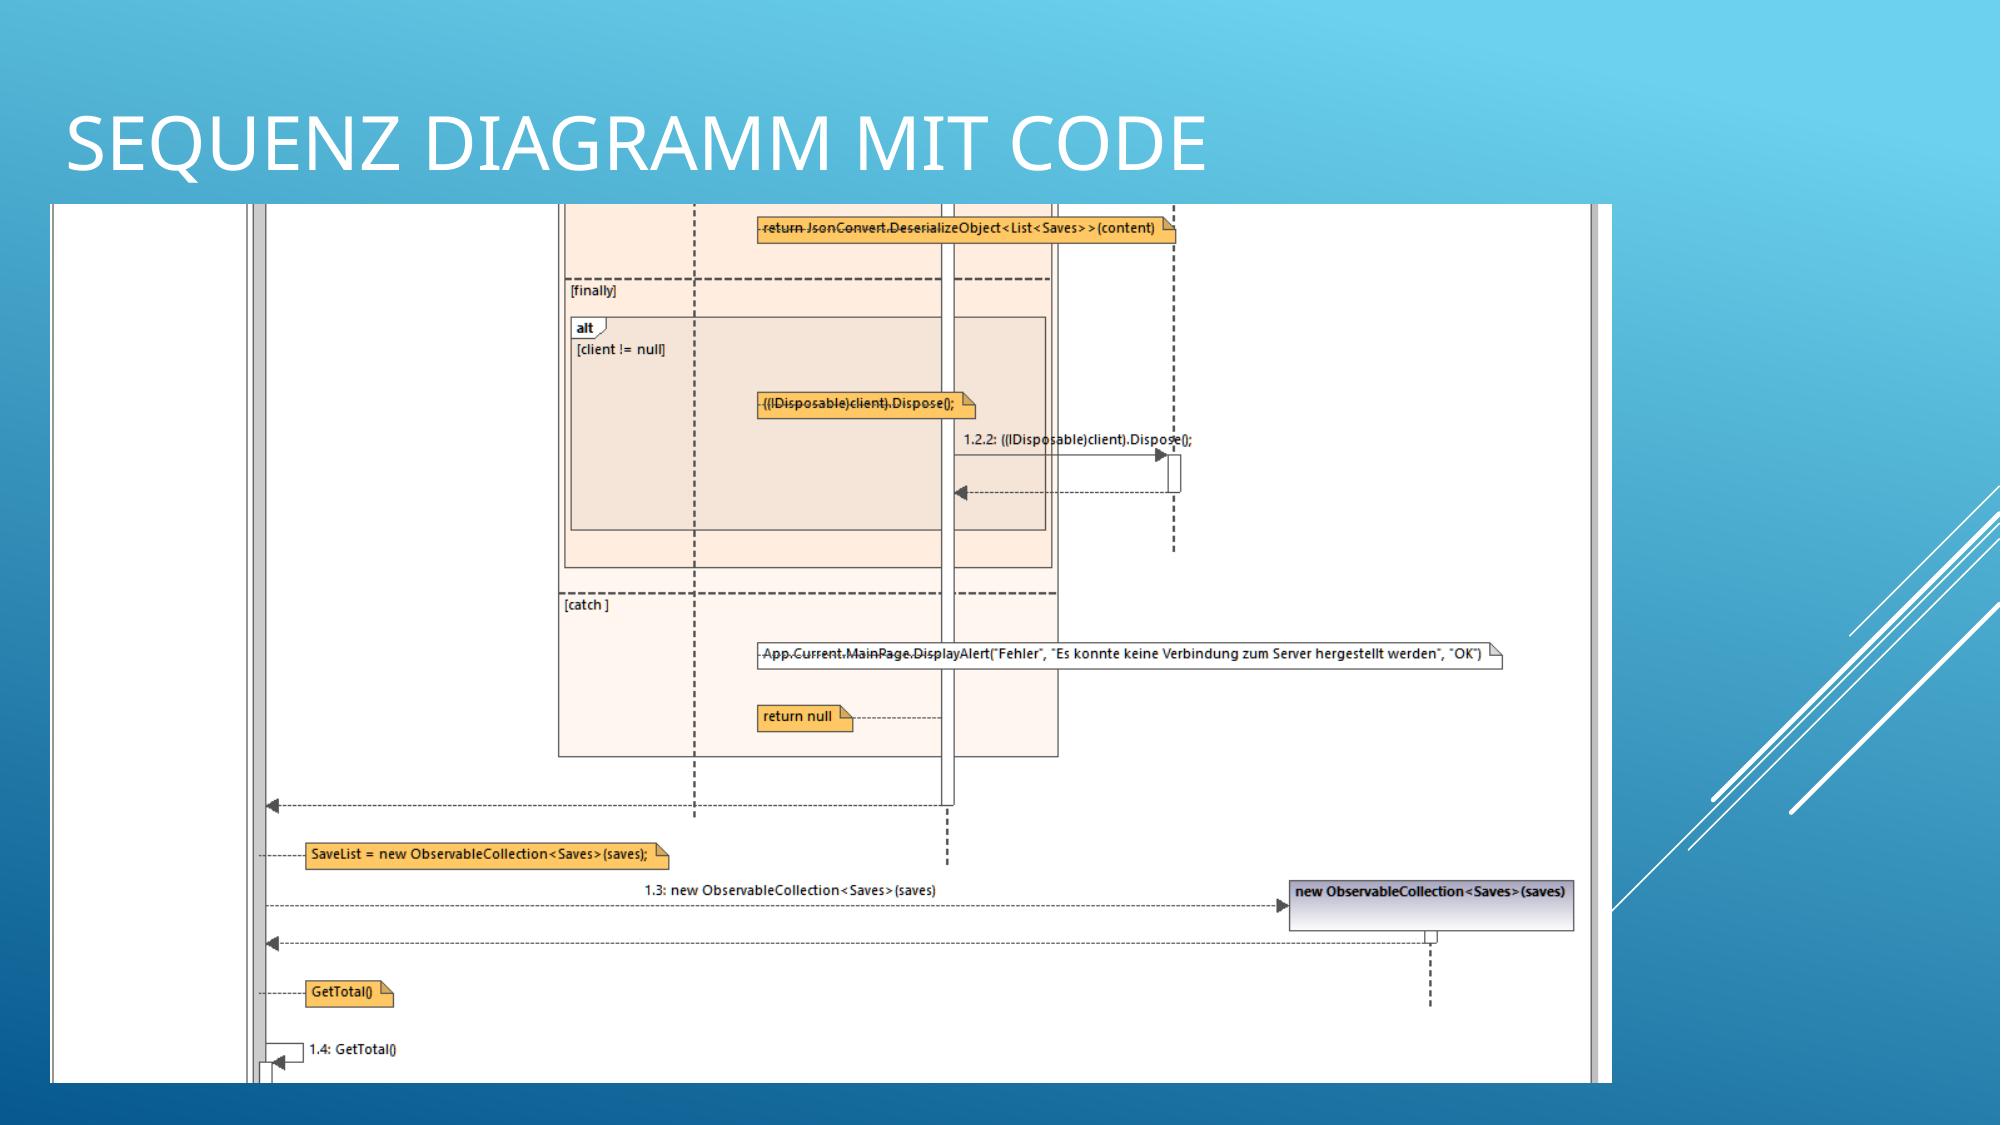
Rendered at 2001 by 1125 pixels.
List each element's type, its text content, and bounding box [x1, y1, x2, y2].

title Sequenz Diagramm Mit Code [50, 42, 1750, 239]
picture [49, 204, 1612, 1083]
